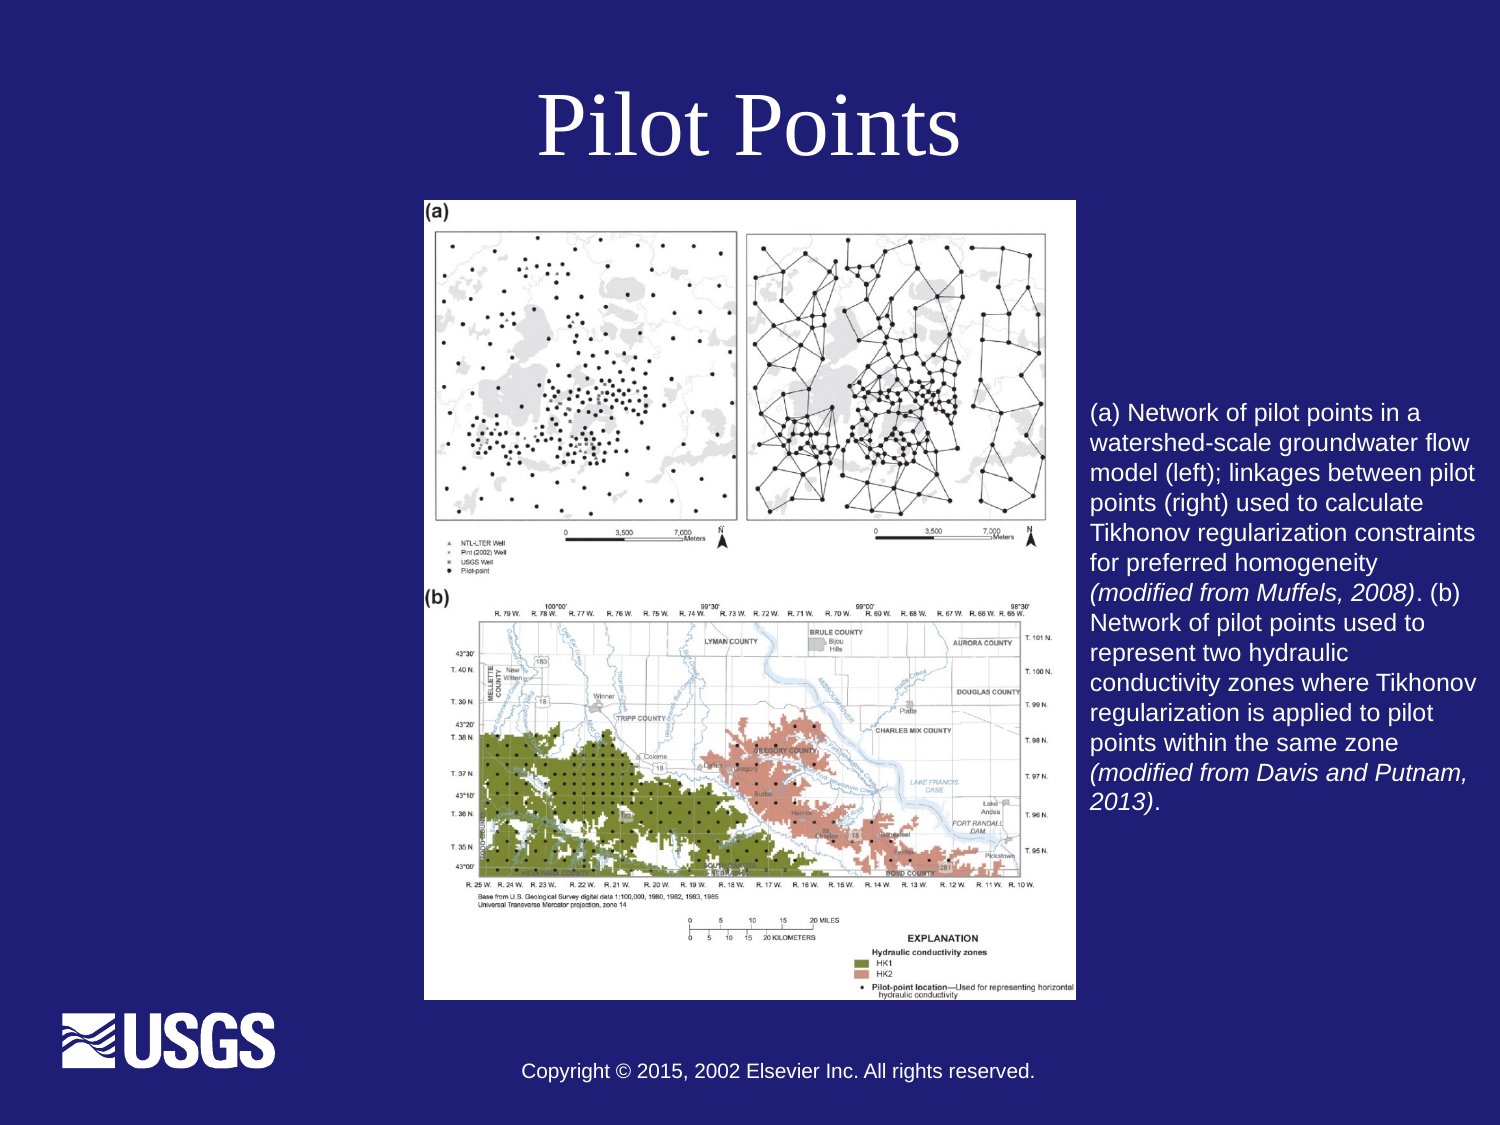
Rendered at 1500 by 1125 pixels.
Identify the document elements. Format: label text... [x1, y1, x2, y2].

picture [424, 199, 1076, 1001]
text_box (a) Network of pilot points in a watershed-scale groundwater flow model (left); linkages between pilot points (right) used to calculate Tikhonov regularization constraints for preferred homogeneity (modified from Muffels, 2008). (b) Network of pilot points used to represent two hydraulic conductivity zones where Tikhonov regularization is applied to pilot points within the same zone (modified from Davis and Putnam, 2013). [1080, 389, 1500, 824]
footer Copyright © 2015, 2002 Elsevier Inc. All rights reserved. [452, 1050, 1105, 1108]
title Pilot Points [112, 24, 1388, 213]
